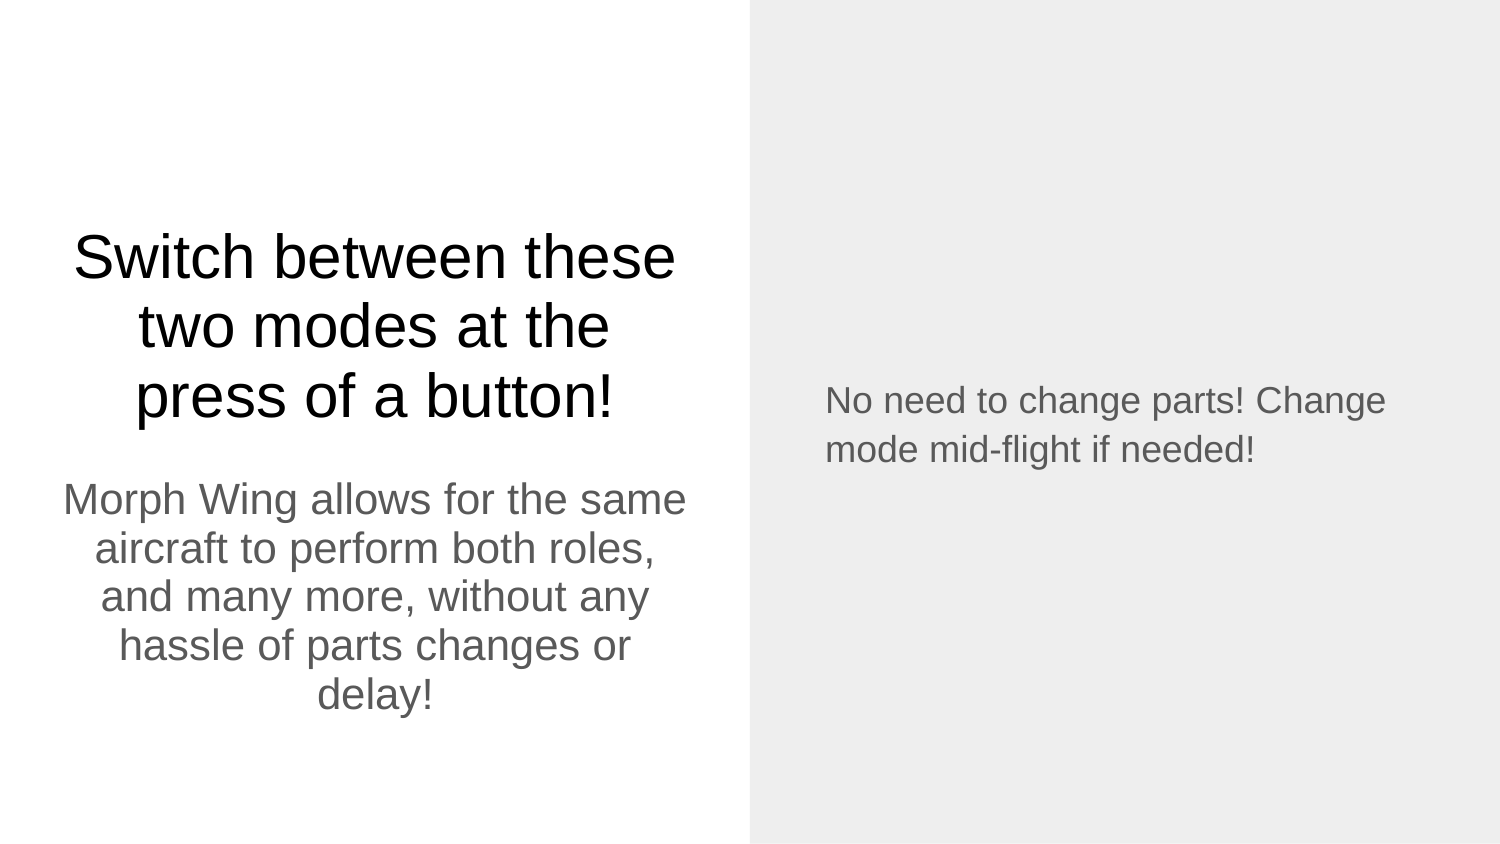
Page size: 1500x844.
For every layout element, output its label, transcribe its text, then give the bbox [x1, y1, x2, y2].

title Switch between these two modes at the press of a button! [43, 202, 708, 446]
list No need to change parts! Change mode mid-flight if needed! [810, 118, 1440, 725]
subtitle Morph Wing allows for the same aircraft to perform both roles, and many more, without any hassle of parts changes or delay! [43, 459, 708, 764]
